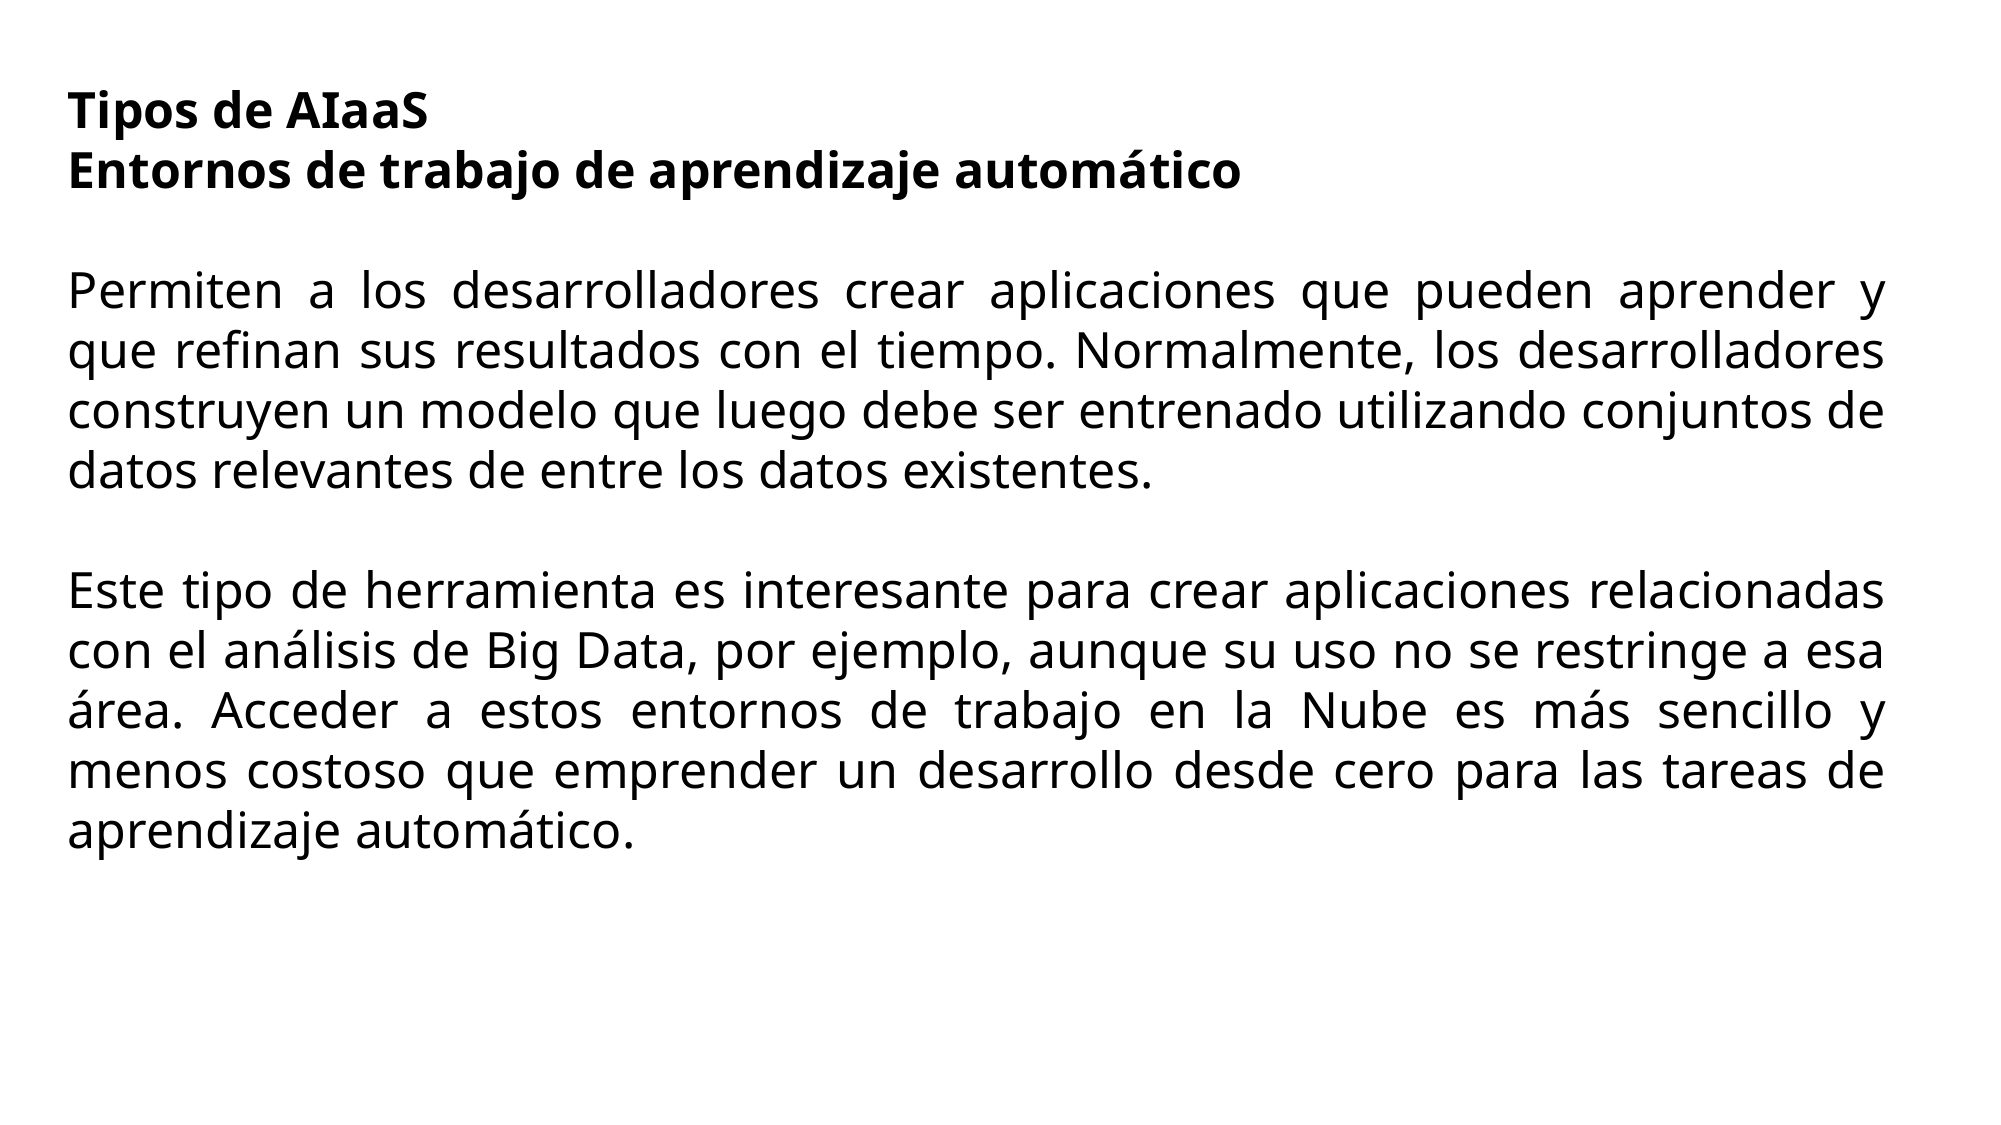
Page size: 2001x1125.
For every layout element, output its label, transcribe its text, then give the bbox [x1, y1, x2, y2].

text_box Tipos de AIaaS Entornos de trabajo de aprendizaje automático Permiten a los desarrolladores crear aplicaciones que pueden aprender y que refinan sus resultados con el tiempo. Normalmente, los desarrolladores construyen un modelo que luego debe ser entrenado utilizando conjuntos de datos relevantes de entre los datos existentes. Este tipo de herramienta es interesante para crear aplicaciones relacionadas con el análisis de Big Data, por ejemplo, aunque su uso no se restringe a esa área. Acceder a estos entornos de trabajo en la Nube es más sencillo y menos costoso que emprender un desarrollo desde cero para las tareas de aprendizaje automático. [53, 71, 1902, 867]
